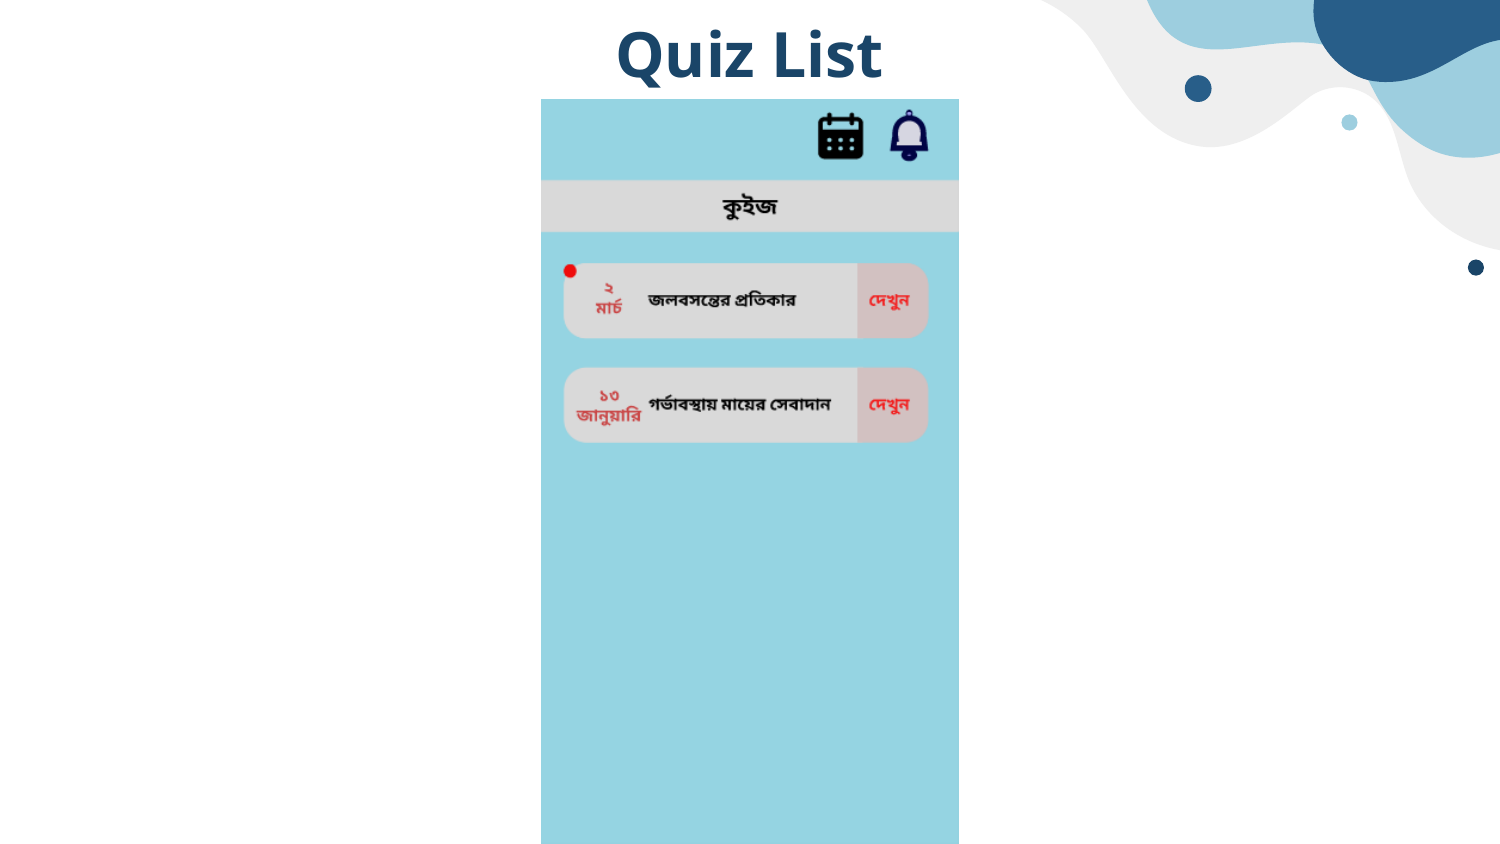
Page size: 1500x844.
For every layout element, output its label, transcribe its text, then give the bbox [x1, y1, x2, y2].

picture [541, 98, 959, 844]
title Quiz List [88, 0, 1412, 94]
